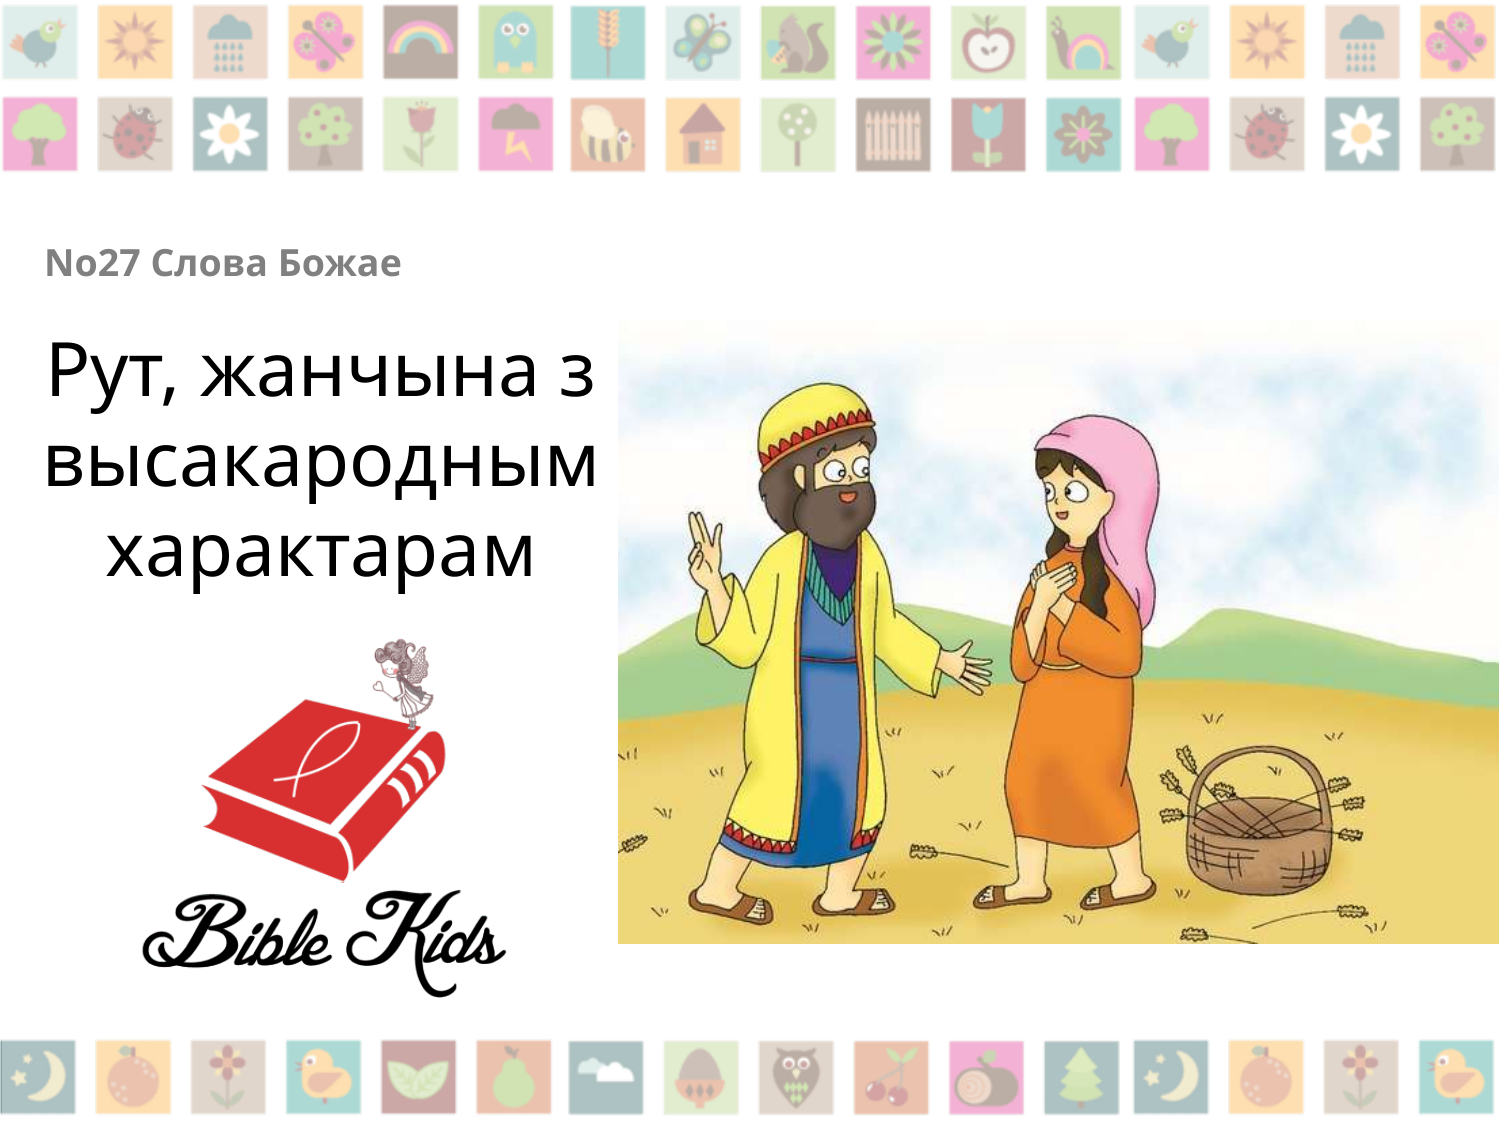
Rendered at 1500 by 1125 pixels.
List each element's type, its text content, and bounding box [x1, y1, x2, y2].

picture [117, 600, 544, 1027]
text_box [0, 1028, 1500, 1118]
text_box No27 Слова Божае [29, 231, 543, 292]
picture [618, 321, 1500, 945]
text_box Рут, жанчына з высакародным характарам [0, 314, 644, 600]
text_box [0, 3, 1500, 181]
